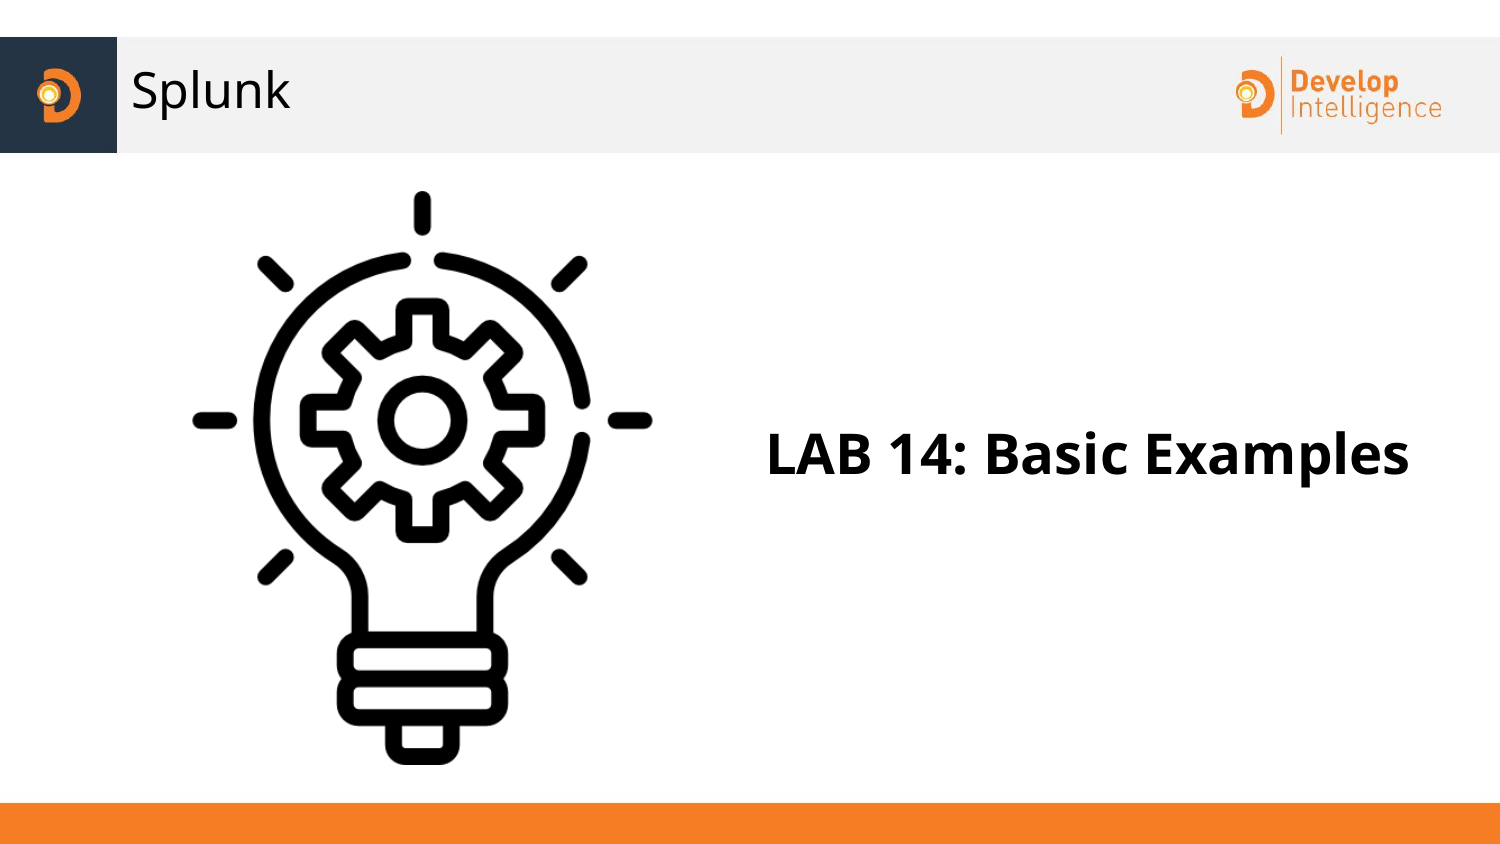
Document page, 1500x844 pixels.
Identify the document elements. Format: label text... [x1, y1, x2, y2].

picture [0, 0, 1500, 844]
text_box LAB 14: Basic Examples [750, 403, 1492, 644]
title Splunk [119, 36, 1112, 149]
